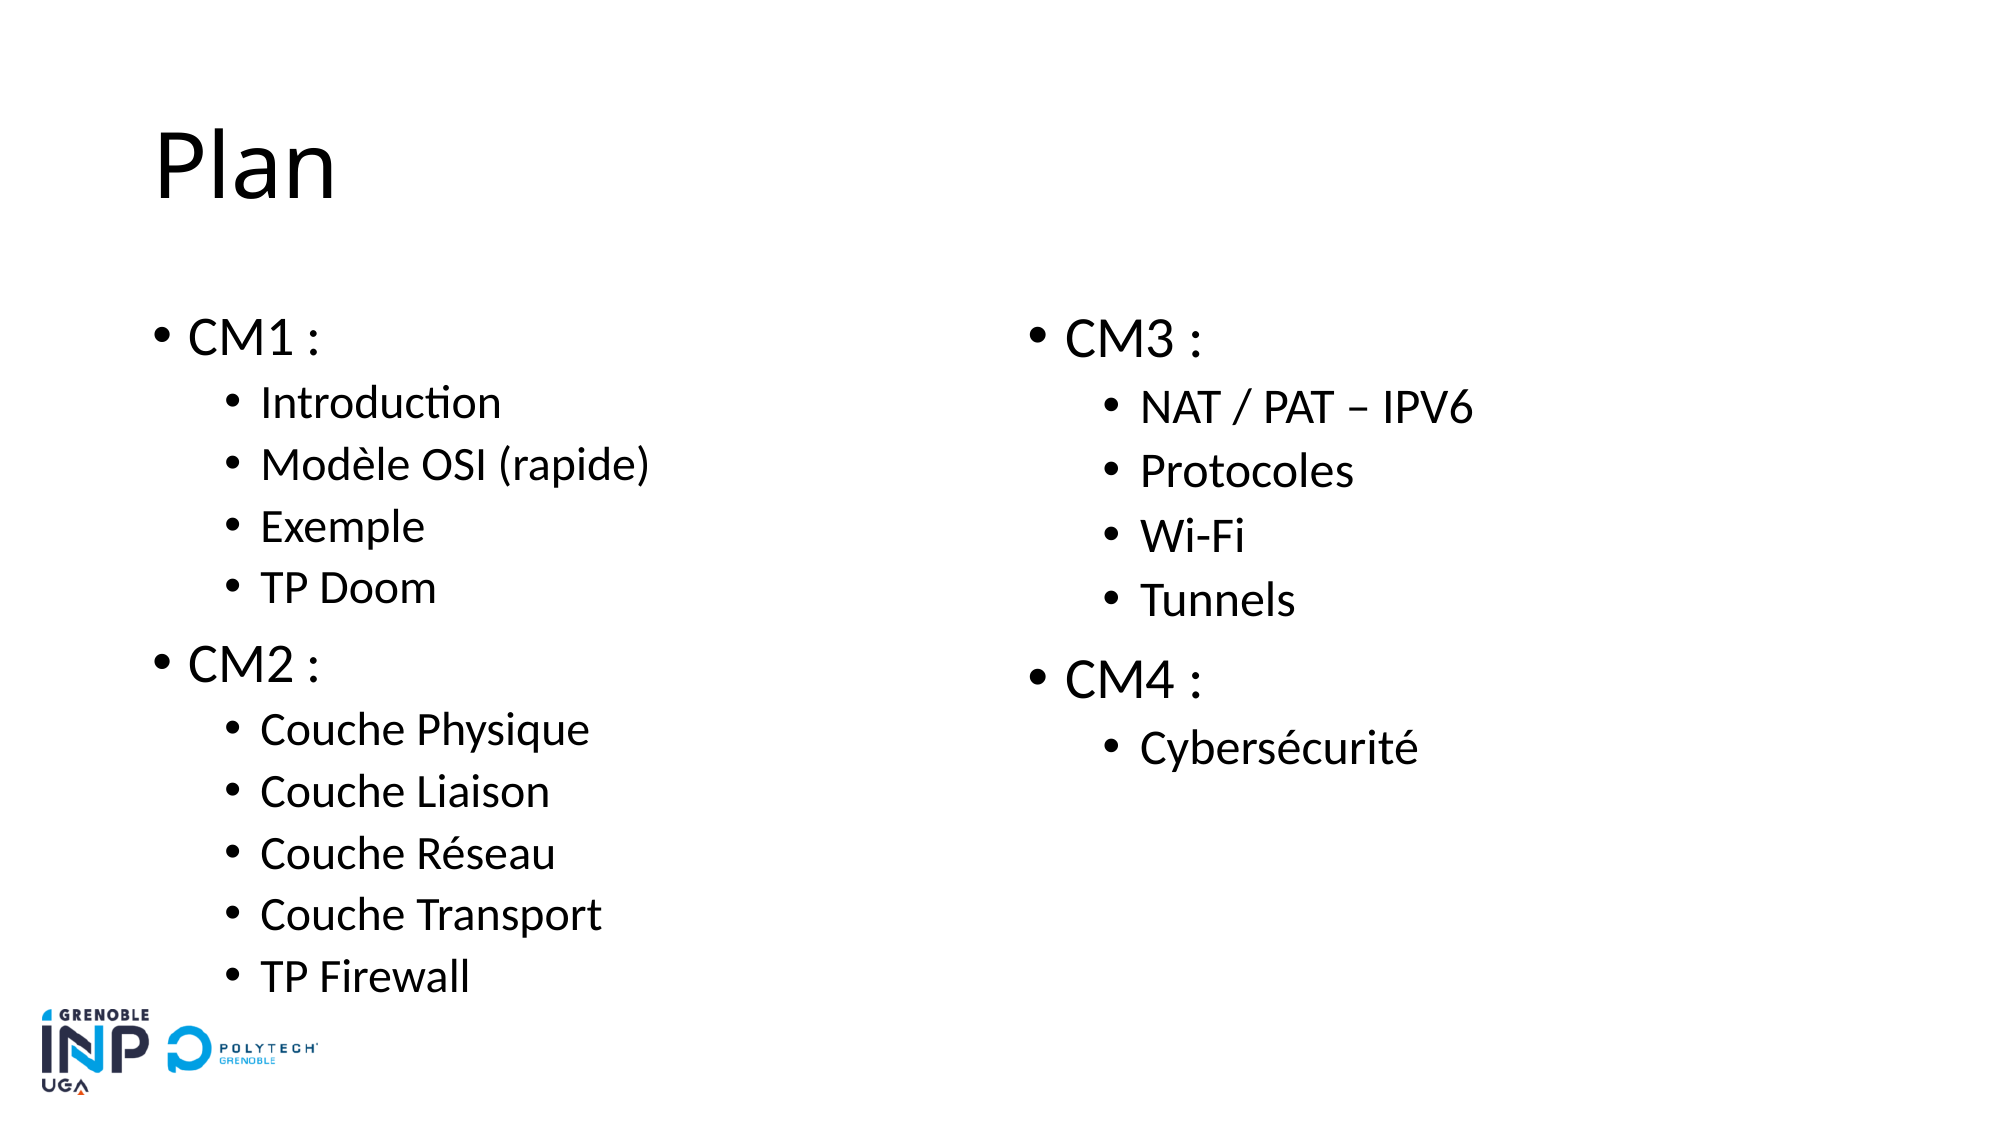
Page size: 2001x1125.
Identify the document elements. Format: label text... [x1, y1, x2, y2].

text_box CM3 : NAT / PAT – IPV6 Protocoles Wi-Fi Tunnels CM4 : Cybersécurité [1012, 299, 1919, 1014]
list CM1 : Introduction Modèle OSI (rapide) Exemple TP Doom CM2 : Couche Physique Couche Liaison Couche Réseau Couche Transport TP Firewall [137, 299, 1012, 1014]
title Plan [137, 59, 1863, 278]
picture [42, 1009, 318, 1095]
